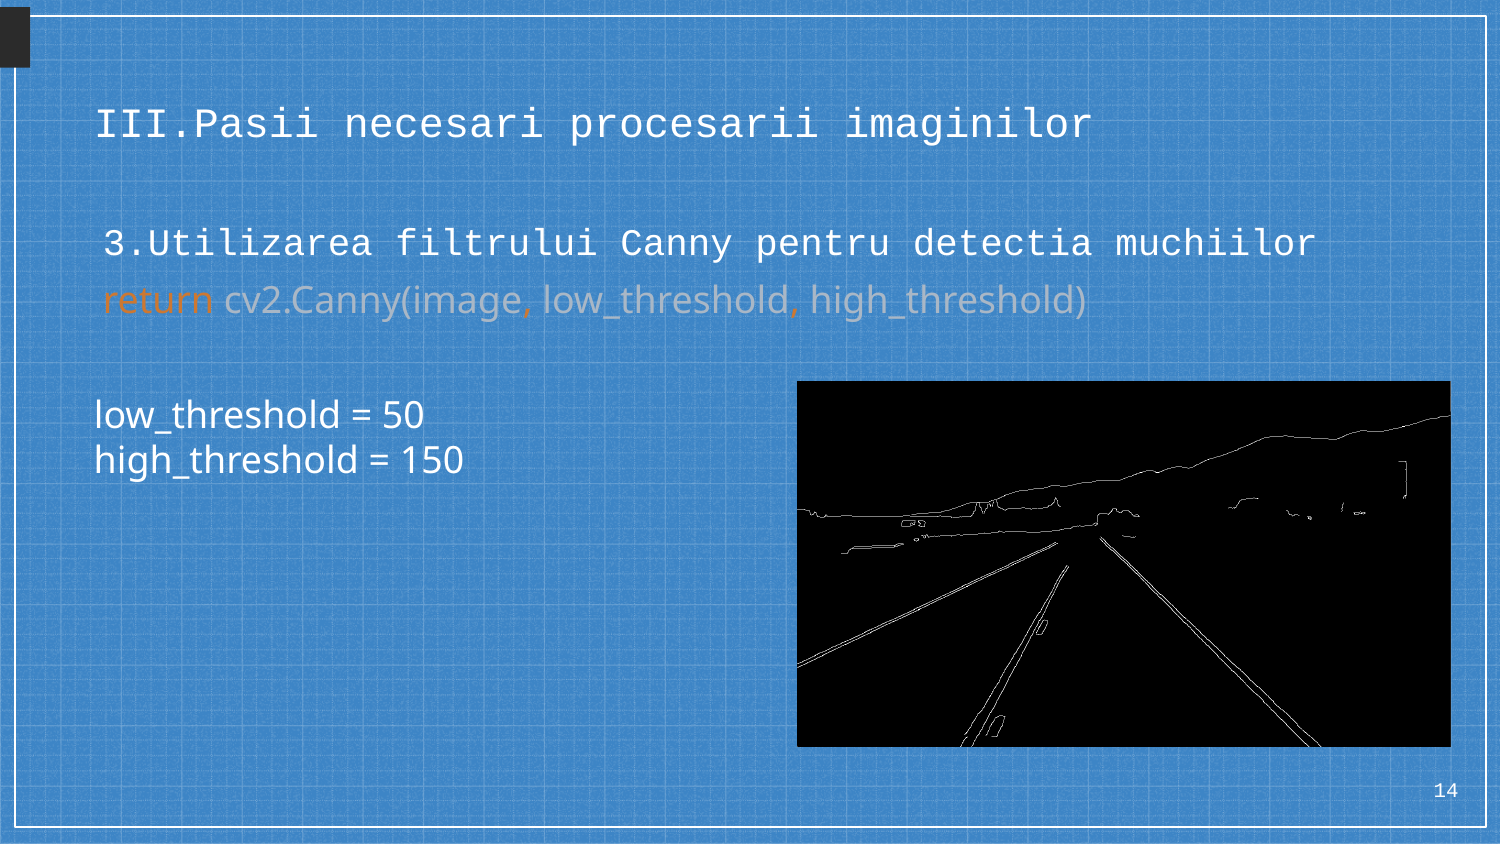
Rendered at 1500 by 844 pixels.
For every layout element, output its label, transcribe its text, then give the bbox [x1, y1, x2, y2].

list 3.Utilizarea filtrului Canny pentru detectia muchiilor return cv2.Canny(image, low_threshold, high_threshold) low_threshold = 50 high_threshold = 150 [69, 203, 1428, 815]
picture [0, 0, 1500, 844]
slide_number 14 [1398, 761, 1474, 810]
title III.Pasii necesari procesarii imaginilor [66, 81, 1417, 149]
text_box [0, 7, 31, 68]
picture [16, 17, 1485, 826]
